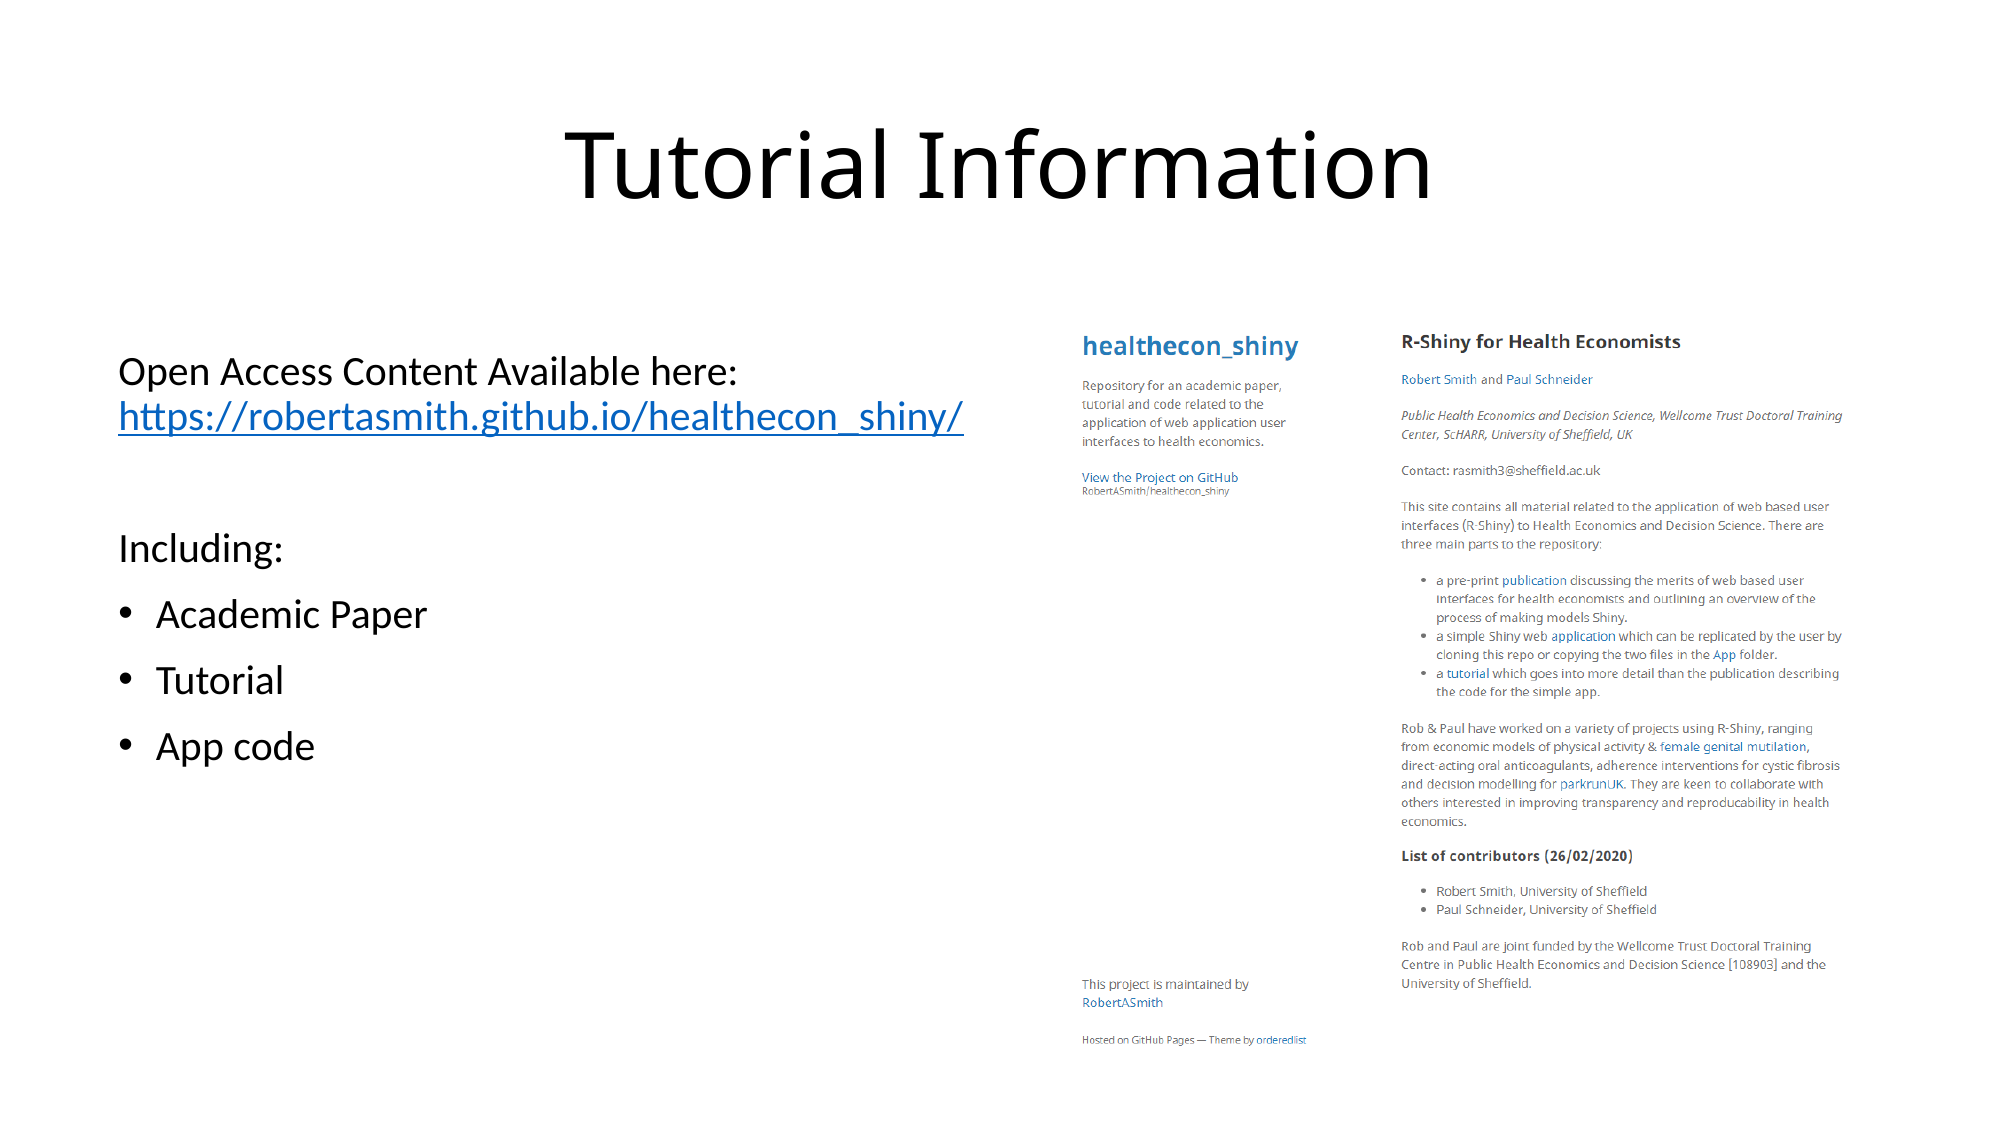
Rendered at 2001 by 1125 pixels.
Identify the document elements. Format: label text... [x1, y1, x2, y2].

list Open Access Content Available here: https://robertasmith.github.io/healthecon_shiny/ Including: Academic Paper Tutorial App code [103, 342, 999, 815]
picture [999, 321, 1897, 1066]
title Tutorial Information [137, 59, 1863, 278]
